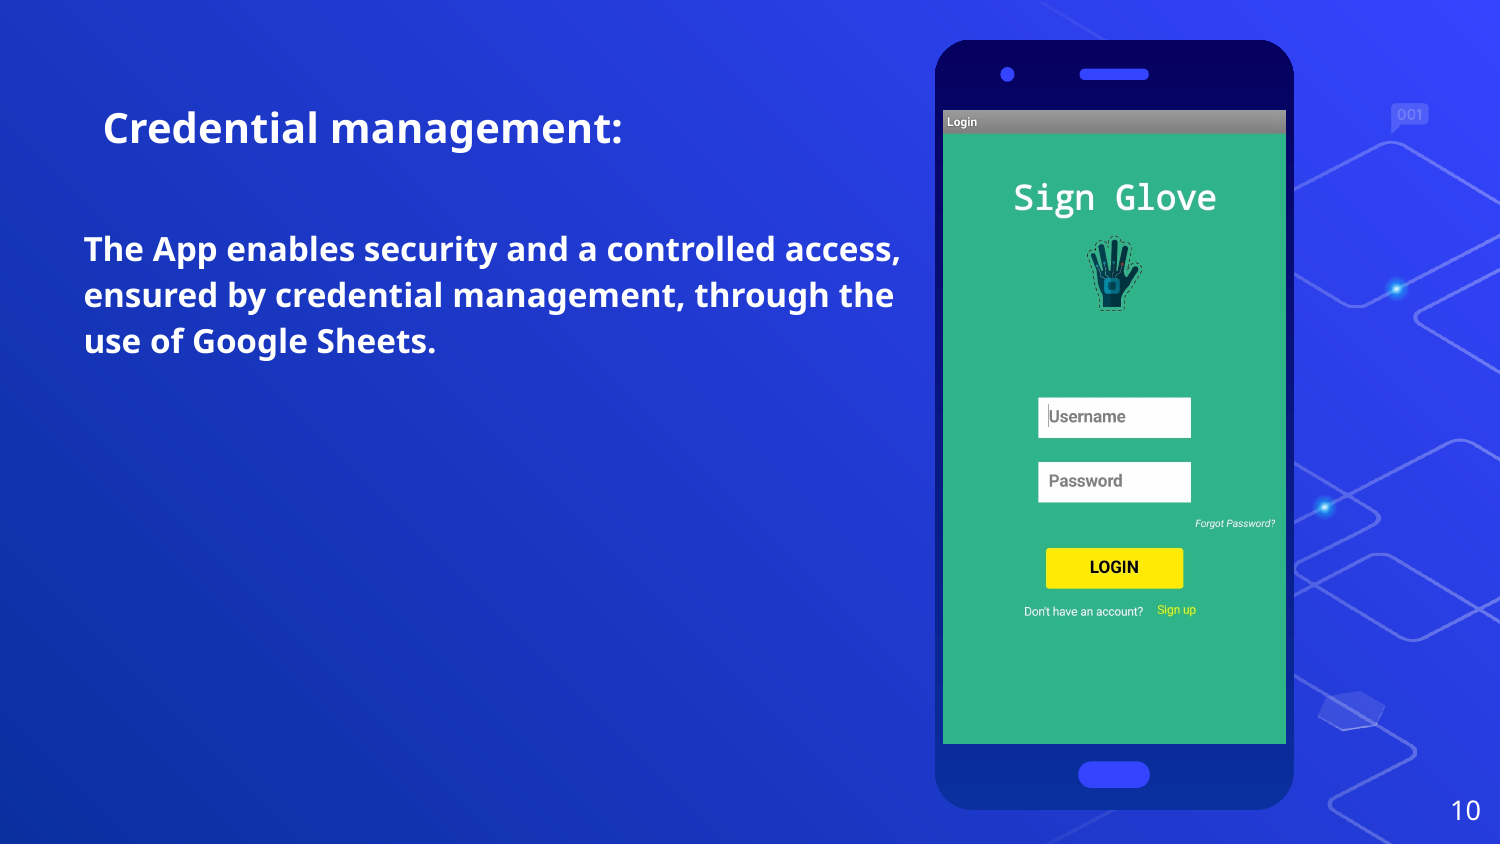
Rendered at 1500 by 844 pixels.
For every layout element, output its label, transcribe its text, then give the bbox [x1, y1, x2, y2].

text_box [934, 39, 1294, 811]
slide_number 10 [1391, 779, 1482, 844]
list Credential management: The App enables security and a controlled access, ensured by credential management, through the use of Google Sheets. [83, 94, 904, 532]
picture [0, 0, 1500, 844]
